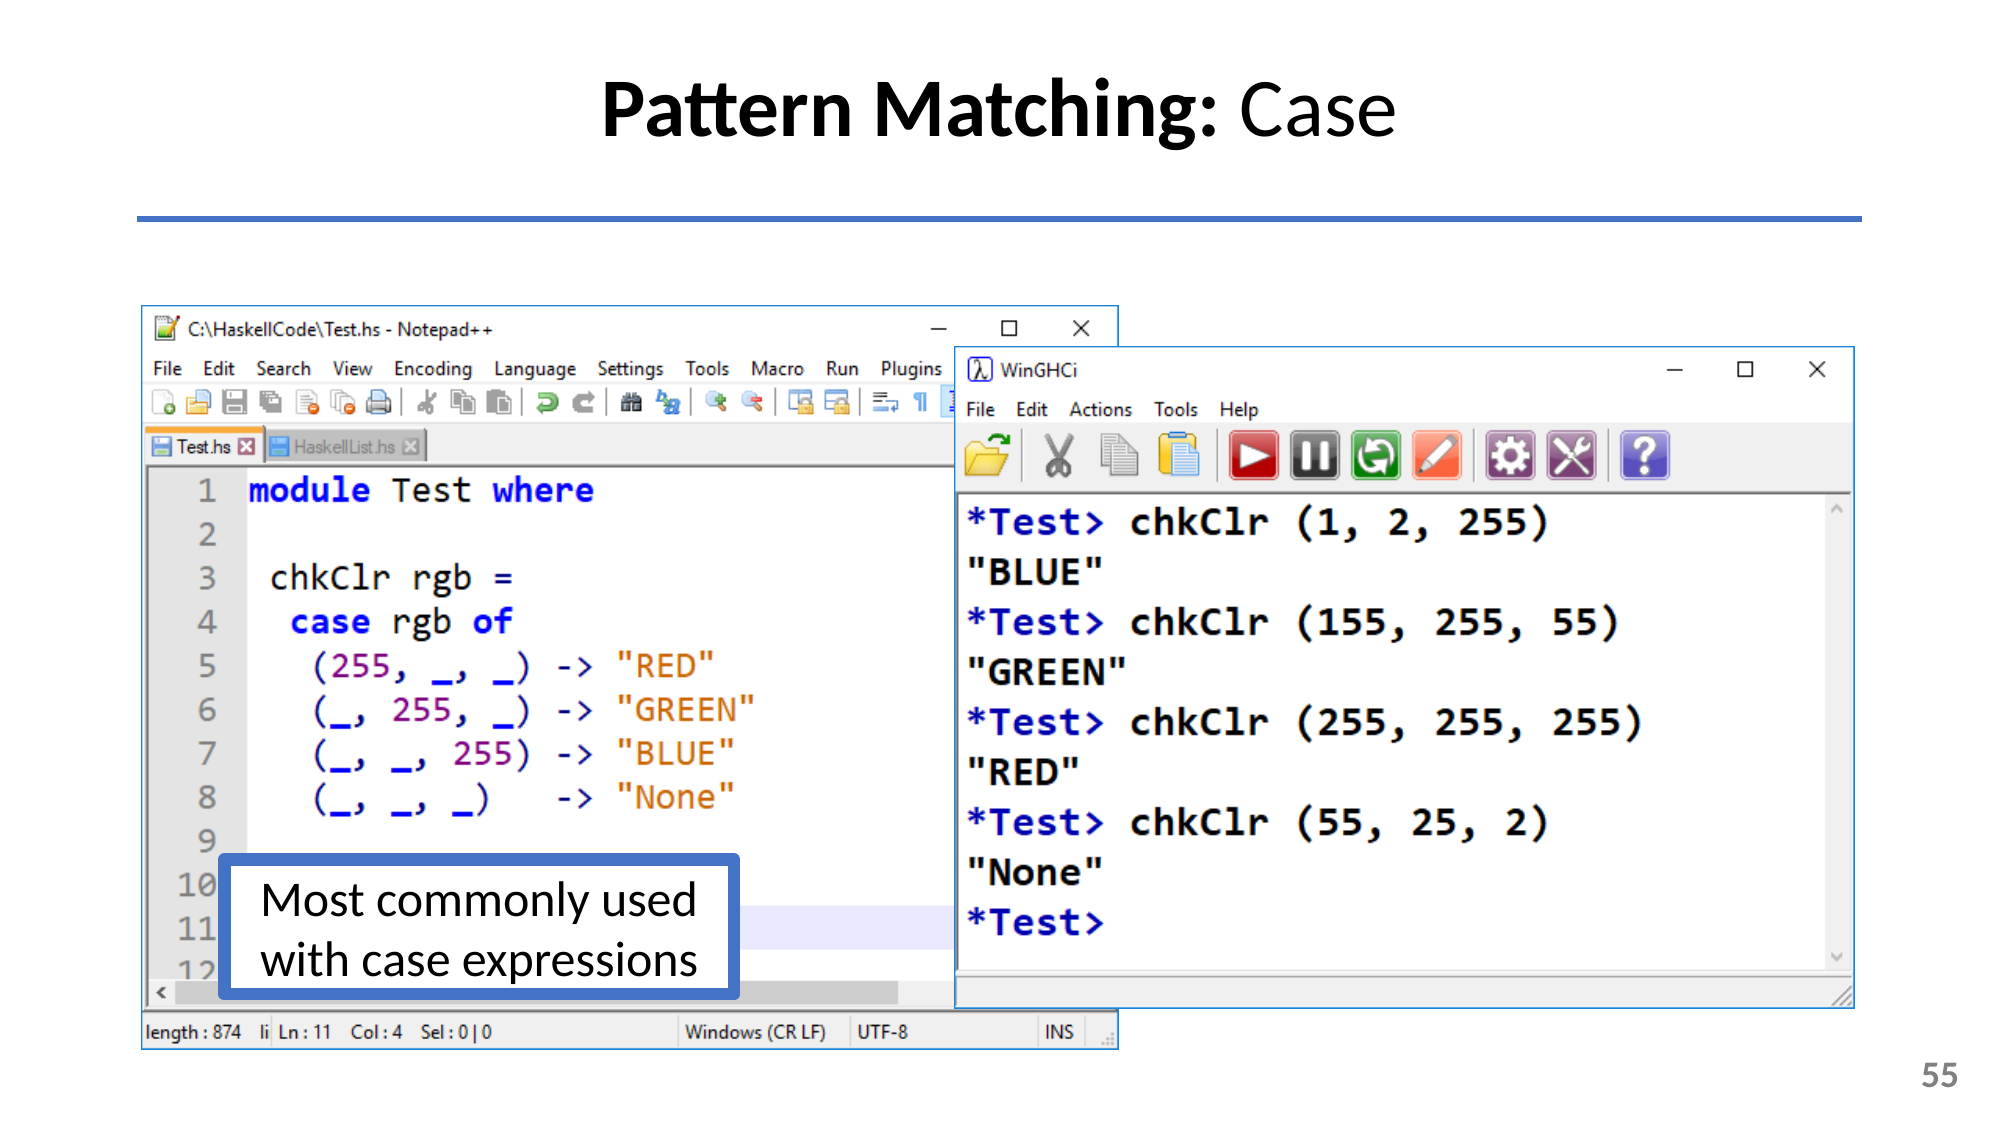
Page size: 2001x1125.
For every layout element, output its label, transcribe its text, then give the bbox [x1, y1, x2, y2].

text_box Pattern Matching: Case [137, 1, 1863, 218]
slide_number 55 [1524, 1042, 1975, 1103]
picture [141, 305, 1855, 1050]
